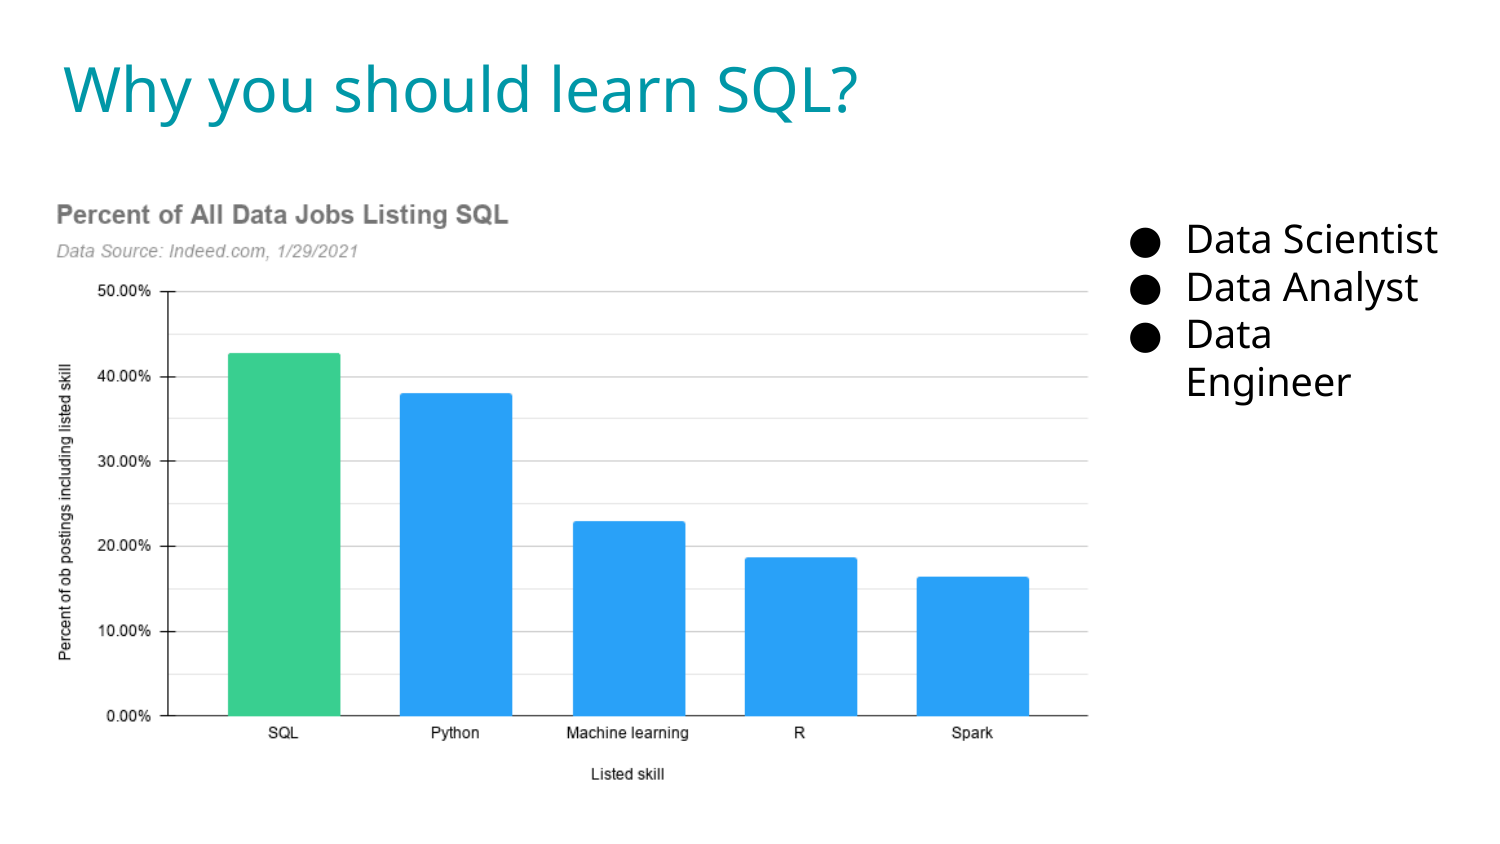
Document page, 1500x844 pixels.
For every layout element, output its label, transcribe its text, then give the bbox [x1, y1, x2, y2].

text_box Data Scientist Data Analyst Data Engineer [1126, 199, 1458, 420]
text_box Why you should learn SQL? [48, 34, 1458, 143]
picture [24, 167, 1122, 816]
